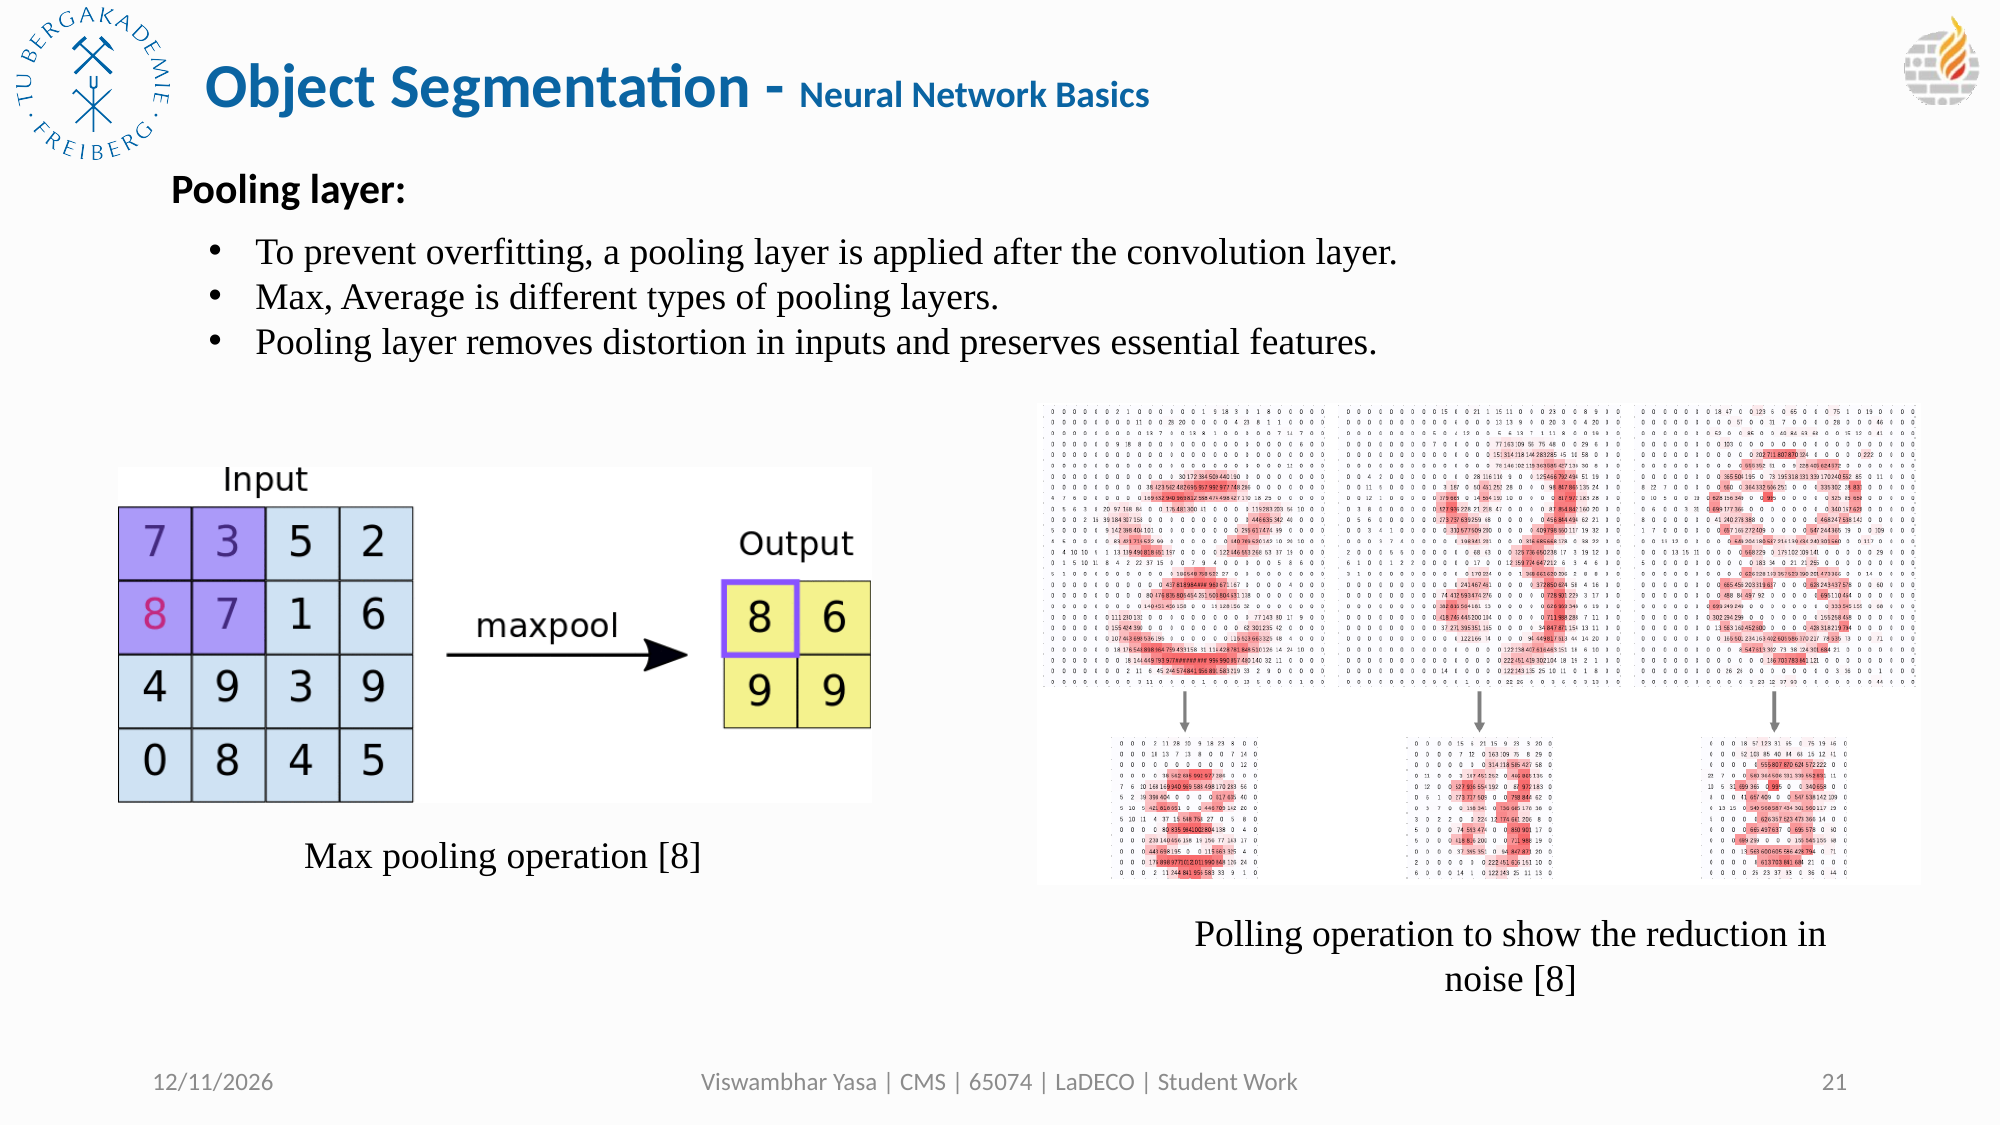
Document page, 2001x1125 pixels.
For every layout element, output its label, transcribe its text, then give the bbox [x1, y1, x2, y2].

picture [118, 467, 872, 803]
text_box Pooling layer: [137, 154, 544, 220]
text_box Max pooling operation [8] [289, 823, 772, 884]
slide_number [137, 1051, 588, 1111]
picture [1900, 14, 1984, 107]
picture [1037, 403, 1921, 885]
footer Viswambhar Yasa | CMS | 65074 | LaDECO | Student Work [662, 1051, 1338, 1111]
picture [16, 7, 170, 160]
slide_number 21 [1412, 1051, 1863, 1111]
text_box Polling operation to show the reduction in noise [8] [1173, 902, 1849, 1007]
text_box Object Segmentation - Neural Network Basics [190, 37, 1247, 203]
text_box To prevent overfitting, a pooling layer is applied after the convolution layer. Max, Average is different types of pooling layers. Pooling layer removes distortion in inputs and preserves essential features. [193, 219, 1844, 370]
